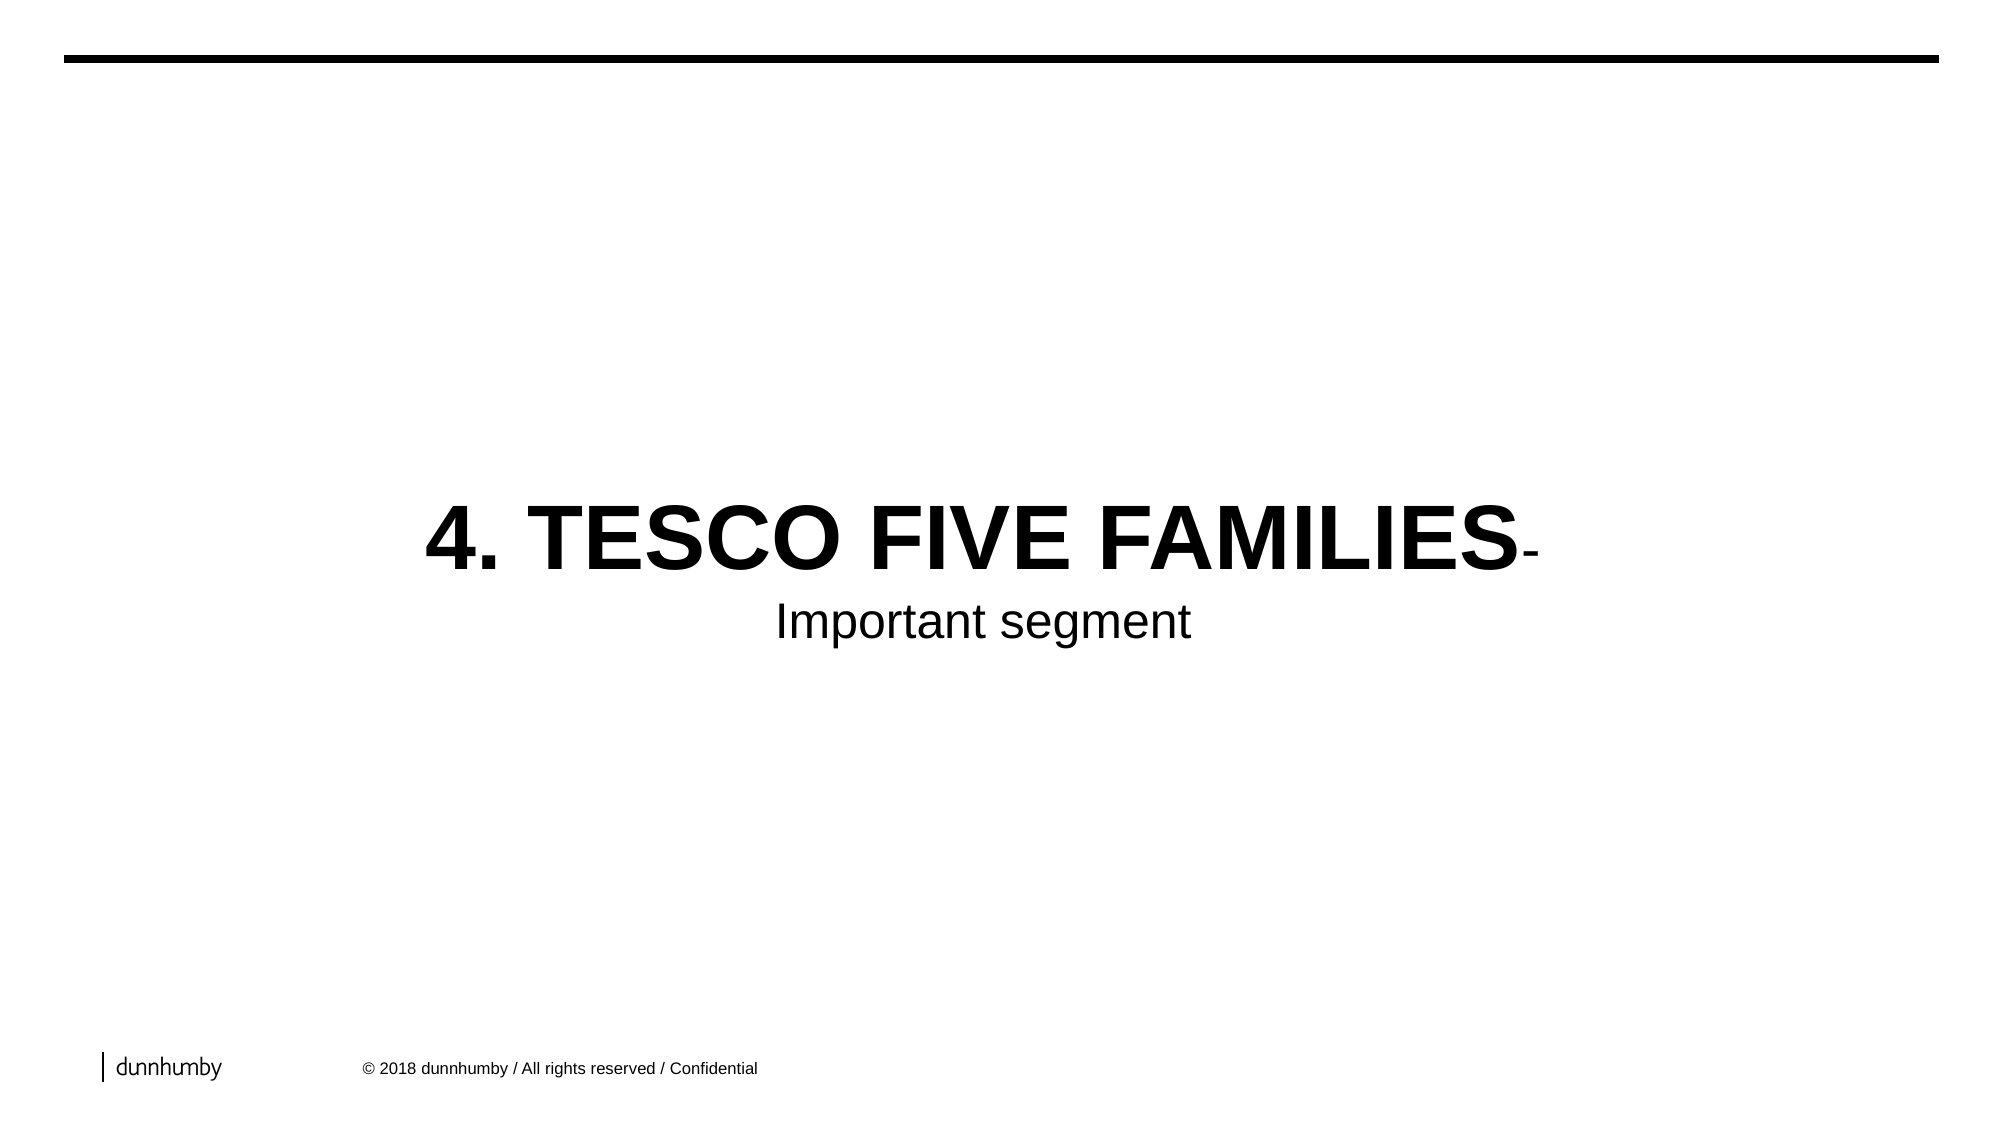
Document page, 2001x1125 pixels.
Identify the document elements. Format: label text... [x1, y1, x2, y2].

picture [116, 1056, 223, 1081]
text_box 4. TESCO FIVE FAMILIES- Important segment [350, 470, 1617, 858]
